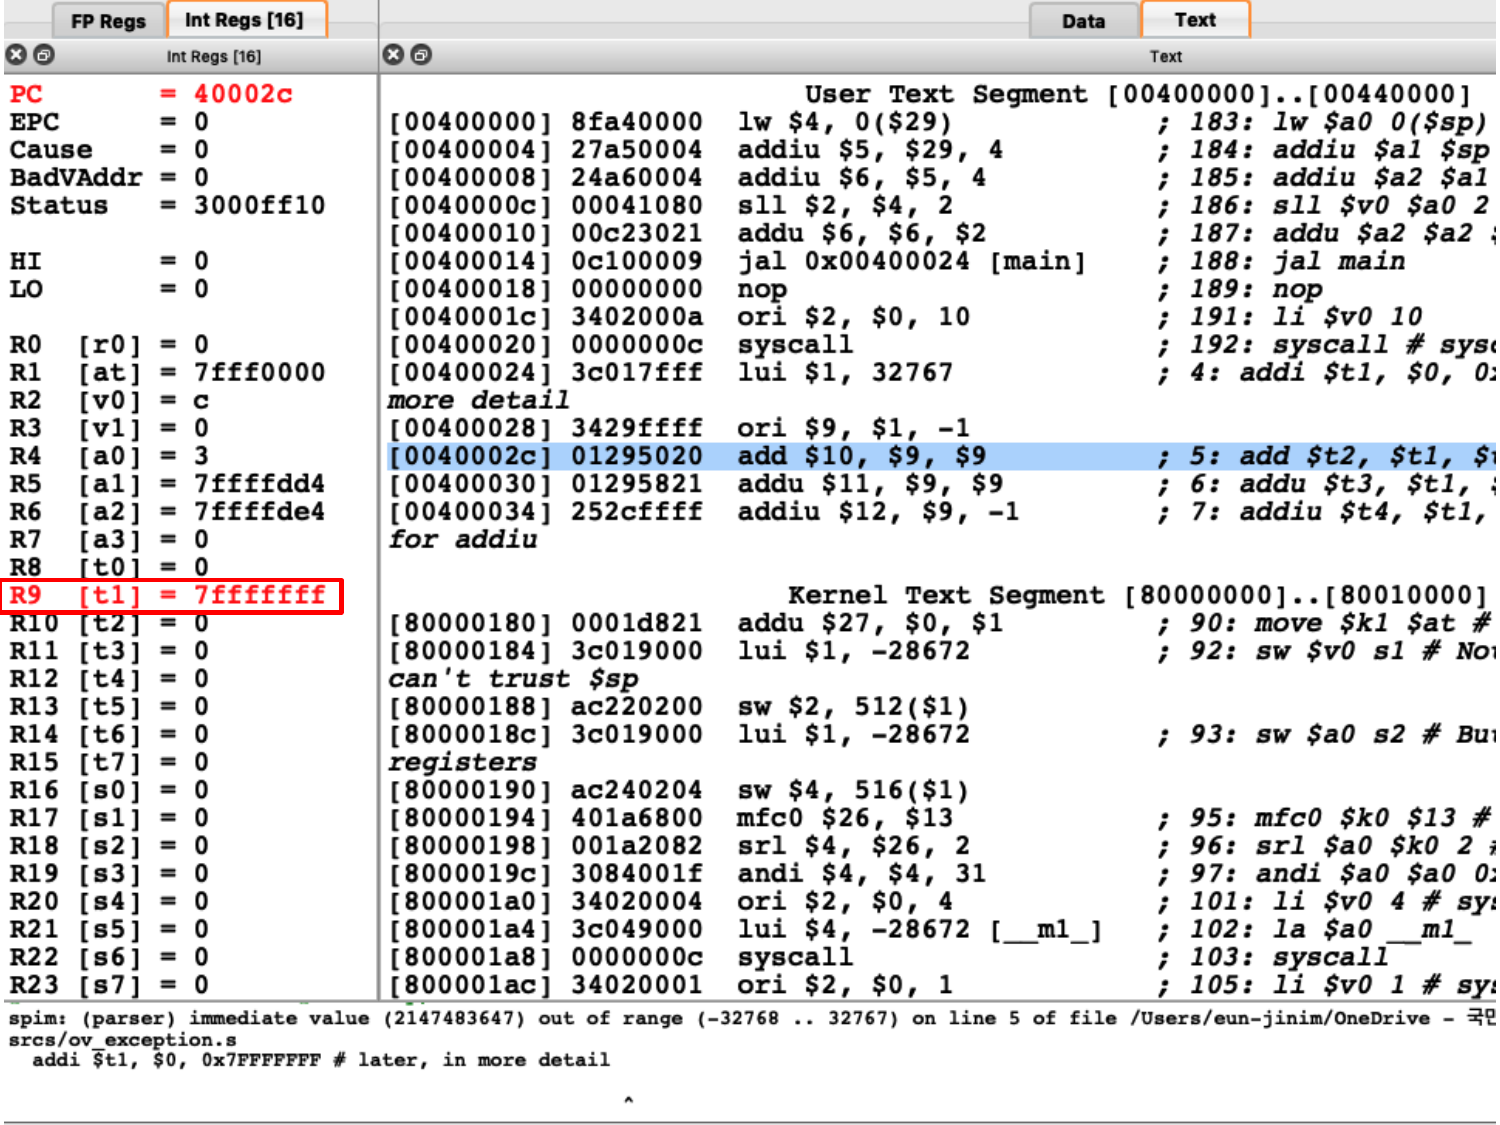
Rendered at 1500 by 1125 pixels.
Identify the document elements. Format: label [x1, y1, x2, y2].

text_box [0, 578, 4, 615]
picture [4, 0, 1496, 1125]
